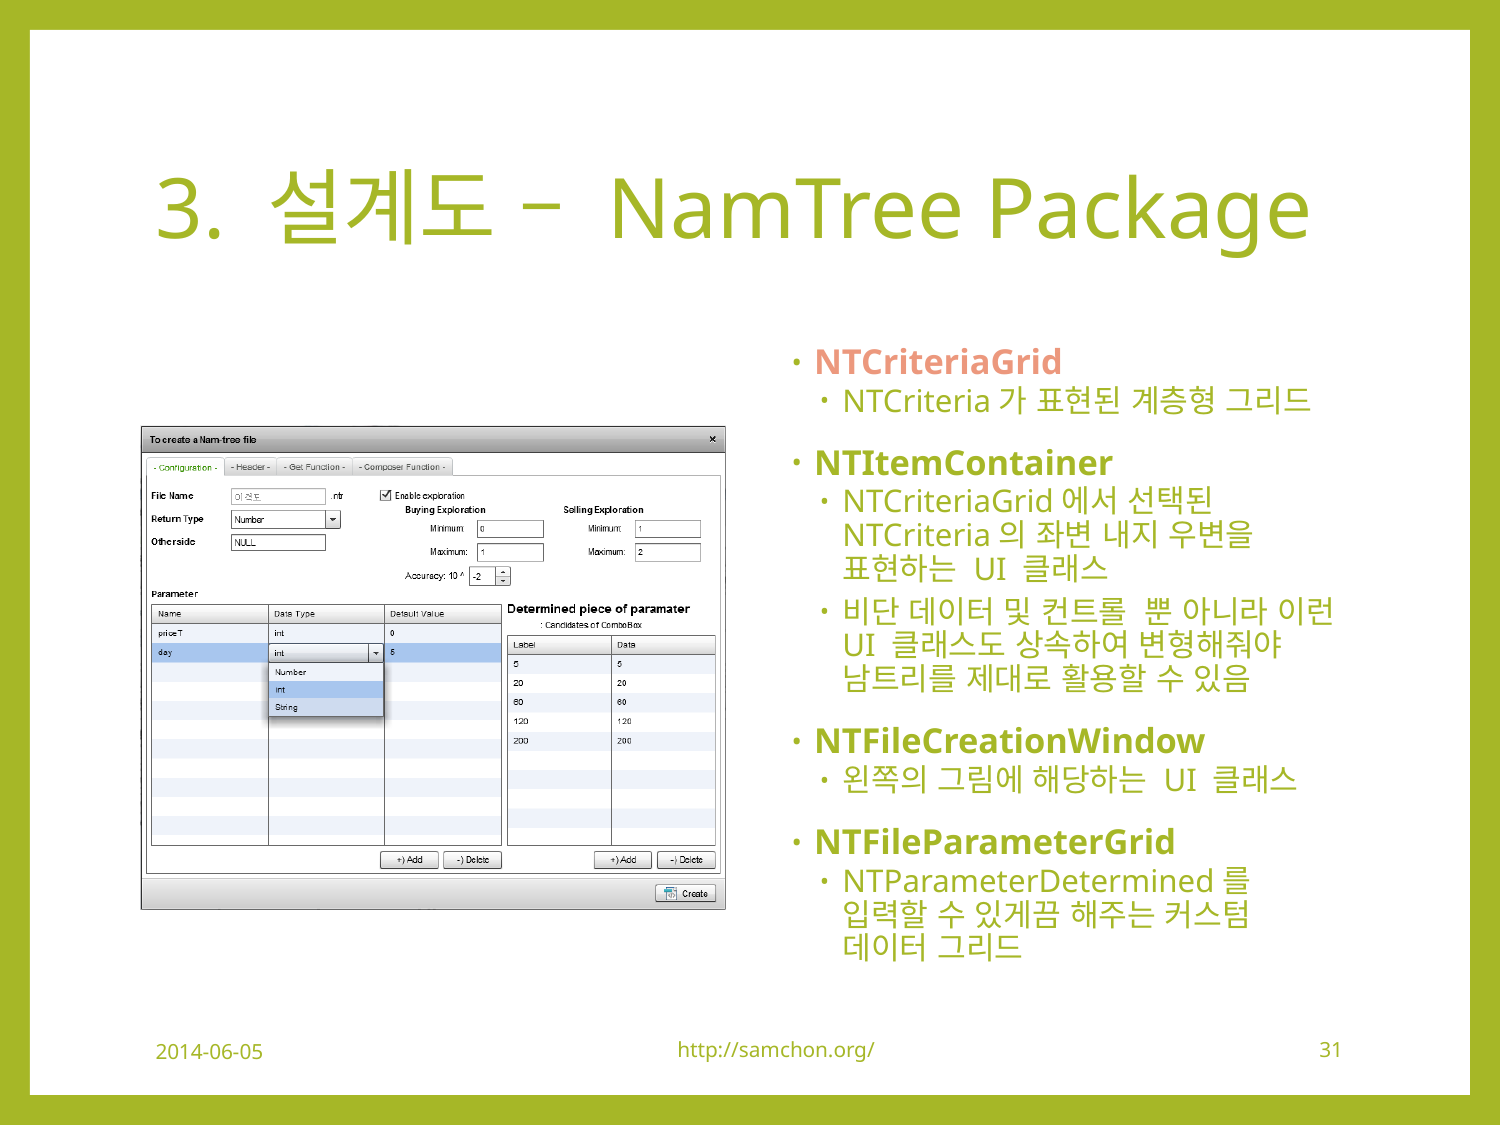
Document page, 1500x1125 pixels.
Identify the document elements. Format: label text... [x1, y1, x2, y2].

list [140, 425, 726, 910]
footer http://samchon.org/ [485, 1020, 1067, 1081]
list NTCriteriaGrid NTCriteria가 표현된 계층형 그리드 NTItemContainer NTCriteriaGrid에서 선택된 NTCriteria의 좌변 내지 우변을 표현하는 UI 클래스 비단 데이터 및 컨트롤 뿐 아니라 이런 UI 클래스도 상속하여 변형해줘야 남트리를 제대로 활용할 수 있음 NTFileCreationWindow 왼쪽의 그림에 해당하는 UI 클래스 NTFileParameterGrid NTParameterDetermined를 입력할 수 있게끔 해주는 커스텀 데이터 그리드 [771, 337, 1357, 998]
slide_number 31 [1147, 1020, 1358, 1081]
title 3. 설계도 – NamTree Package [140, 99, 1356, 323]
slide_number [140, 1020, 428, 1081]
